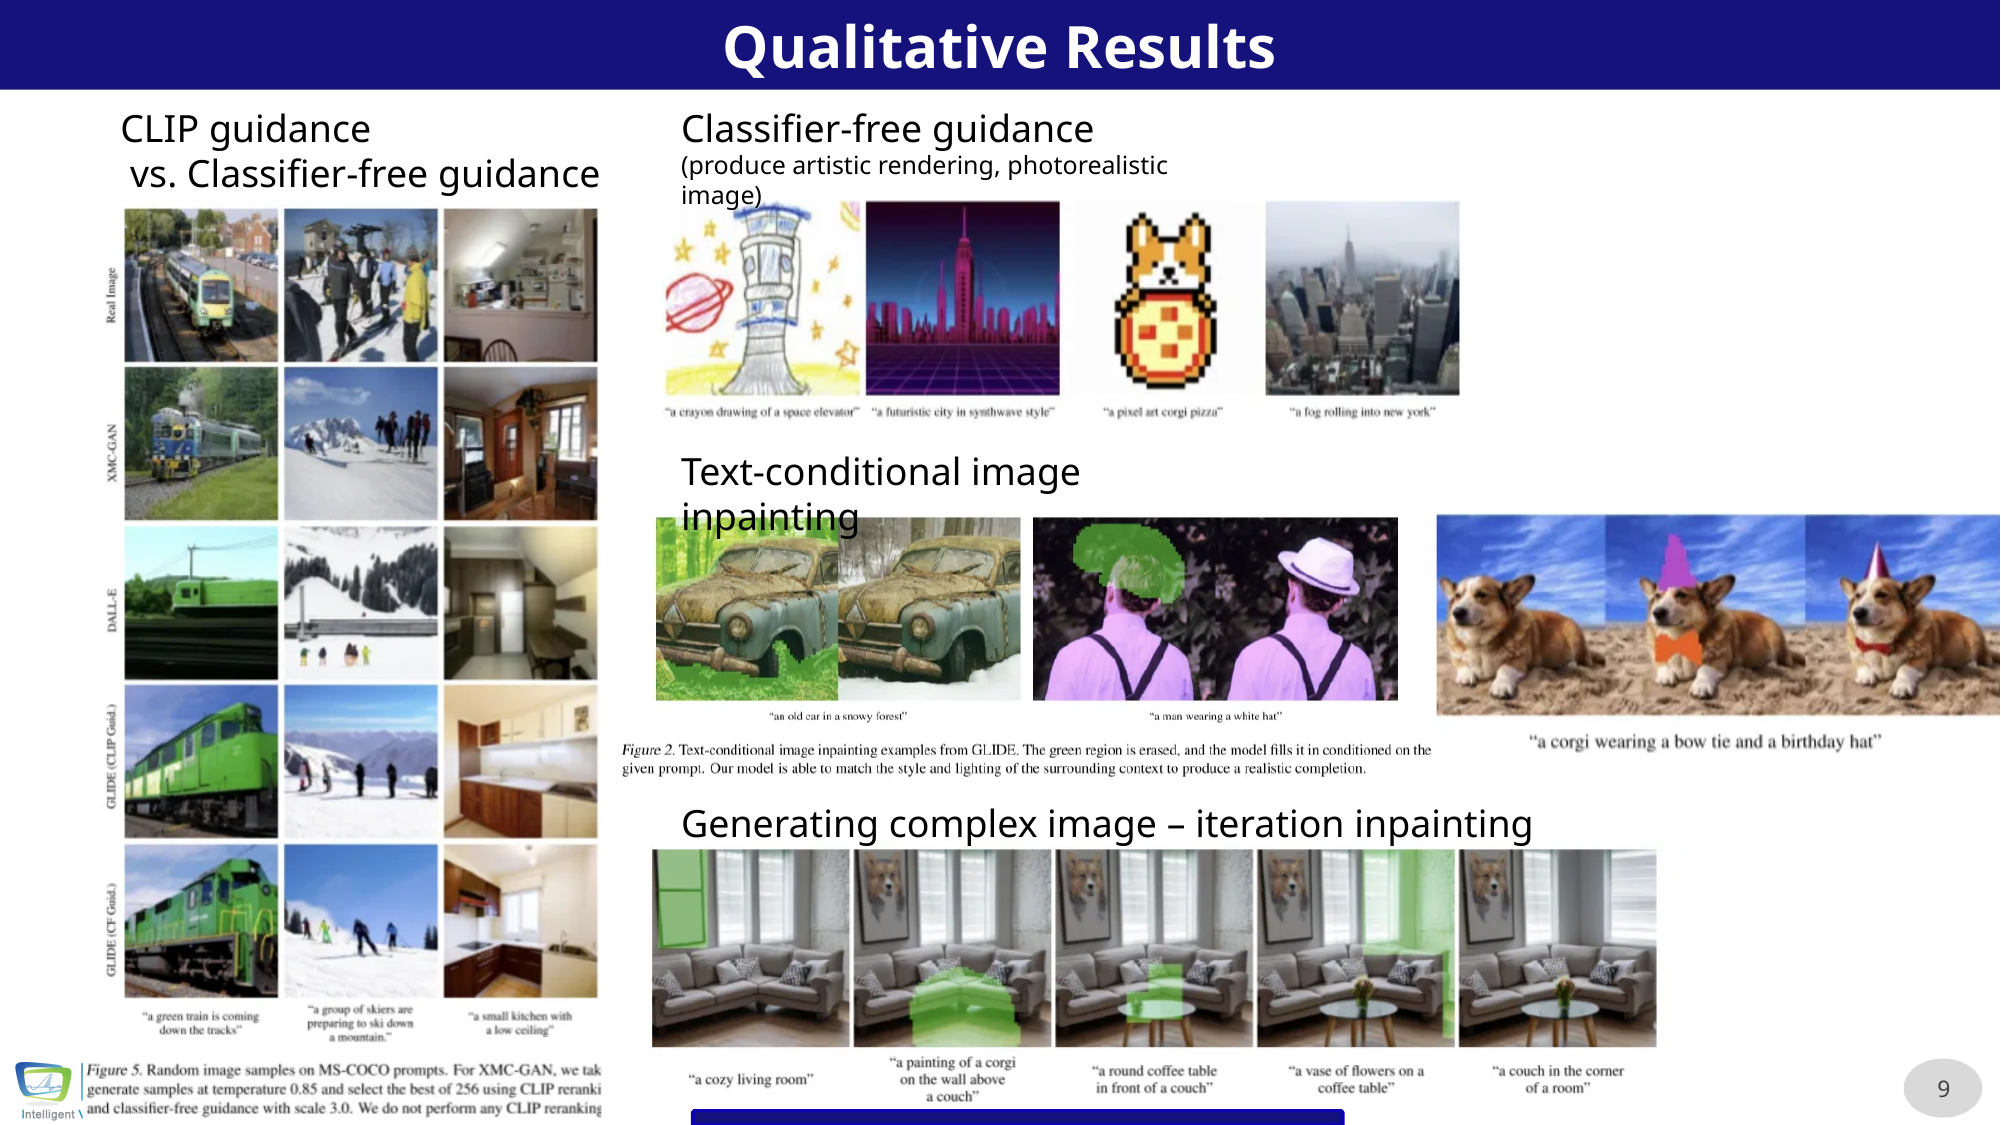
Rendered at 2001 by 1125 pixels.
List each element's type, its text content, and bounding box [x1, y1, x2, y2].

list Qualitative Results [66, 0, 1934, 90]
text_box Generating complex image – iteration inpainting [666, 792, 1652, 841]
picture [615, 200, 1465, 423]
picture [15, 205, 602, 1125]
text_box CLIP guidance vs. Classifier-free guidance [105, 97, 643, 203]
text_box Text-conditional image inpainting [666, 440, 1267, 500]
text_box Classifier-free guidance (produce artistic rendering, photorealistic image) [666, 97, 1267, 199]
picture [615, 843, 1699, 1109]
picture [615, 500, 2000, 779]
